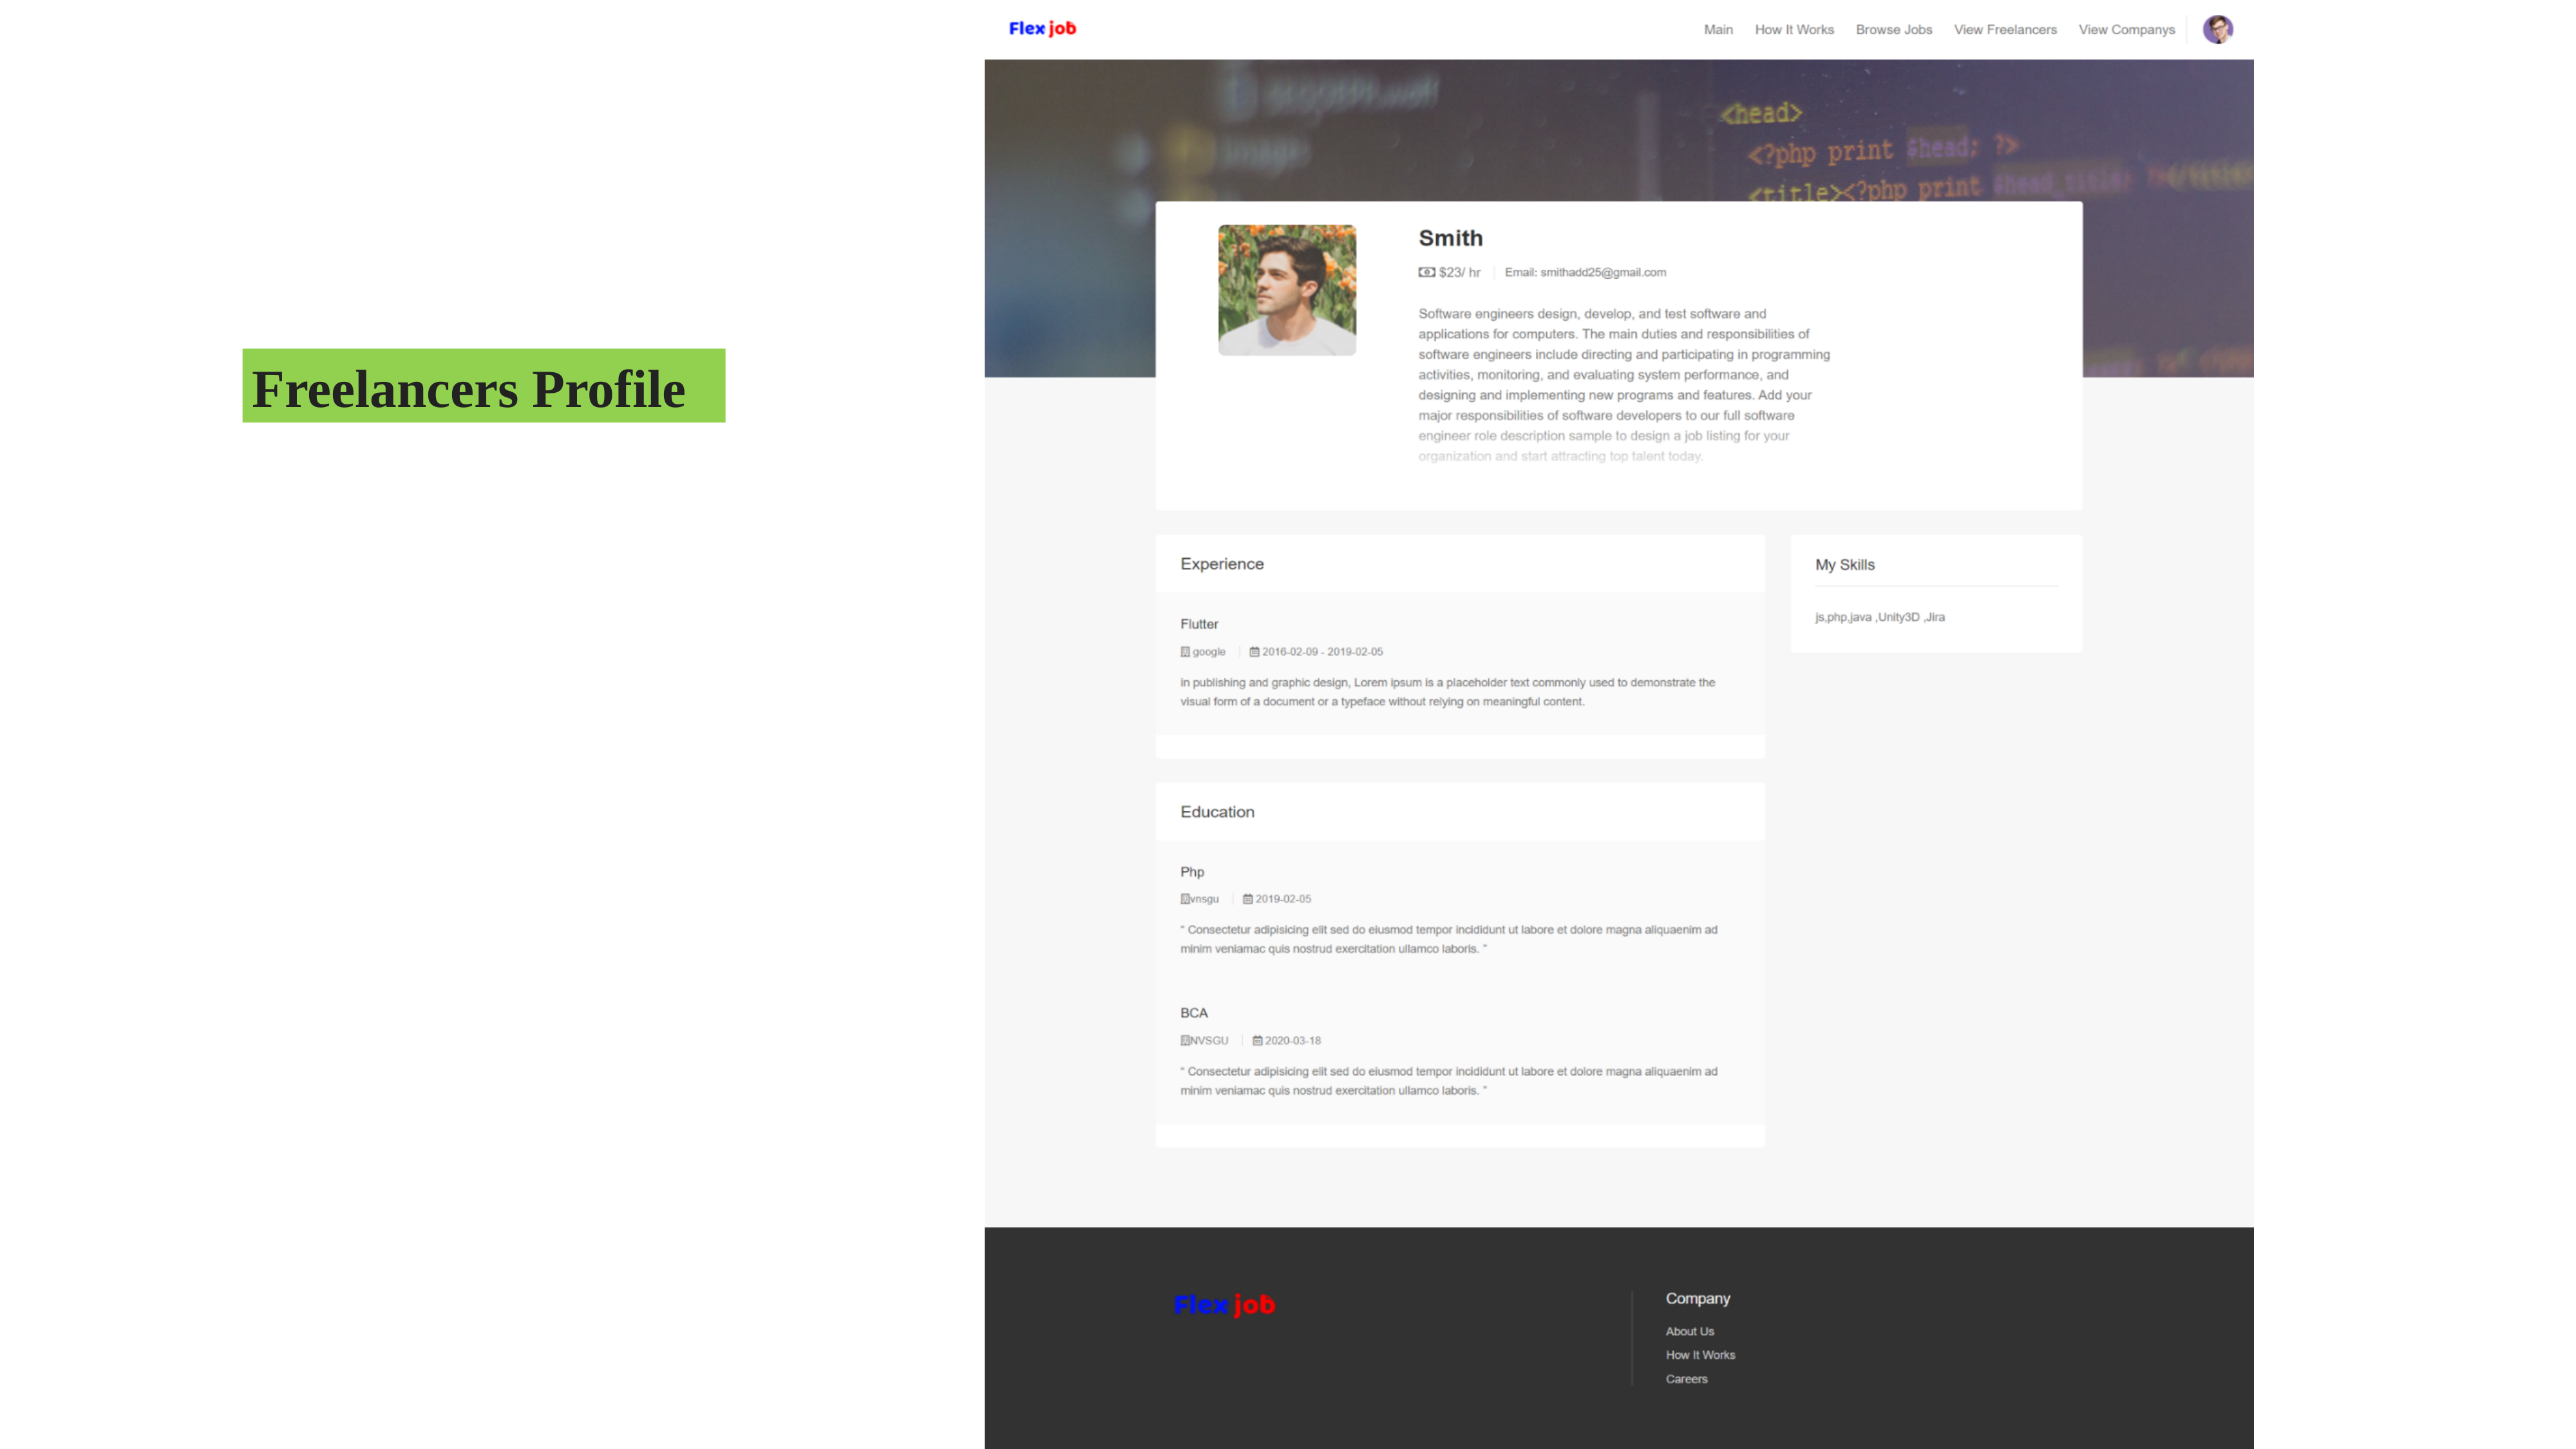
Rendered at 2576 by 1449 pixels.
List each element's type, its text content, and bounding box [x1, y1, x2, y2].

picture [985, 0, 2254, 1449]
text_box Freelancers Profile [242, 348, 726, 423]
